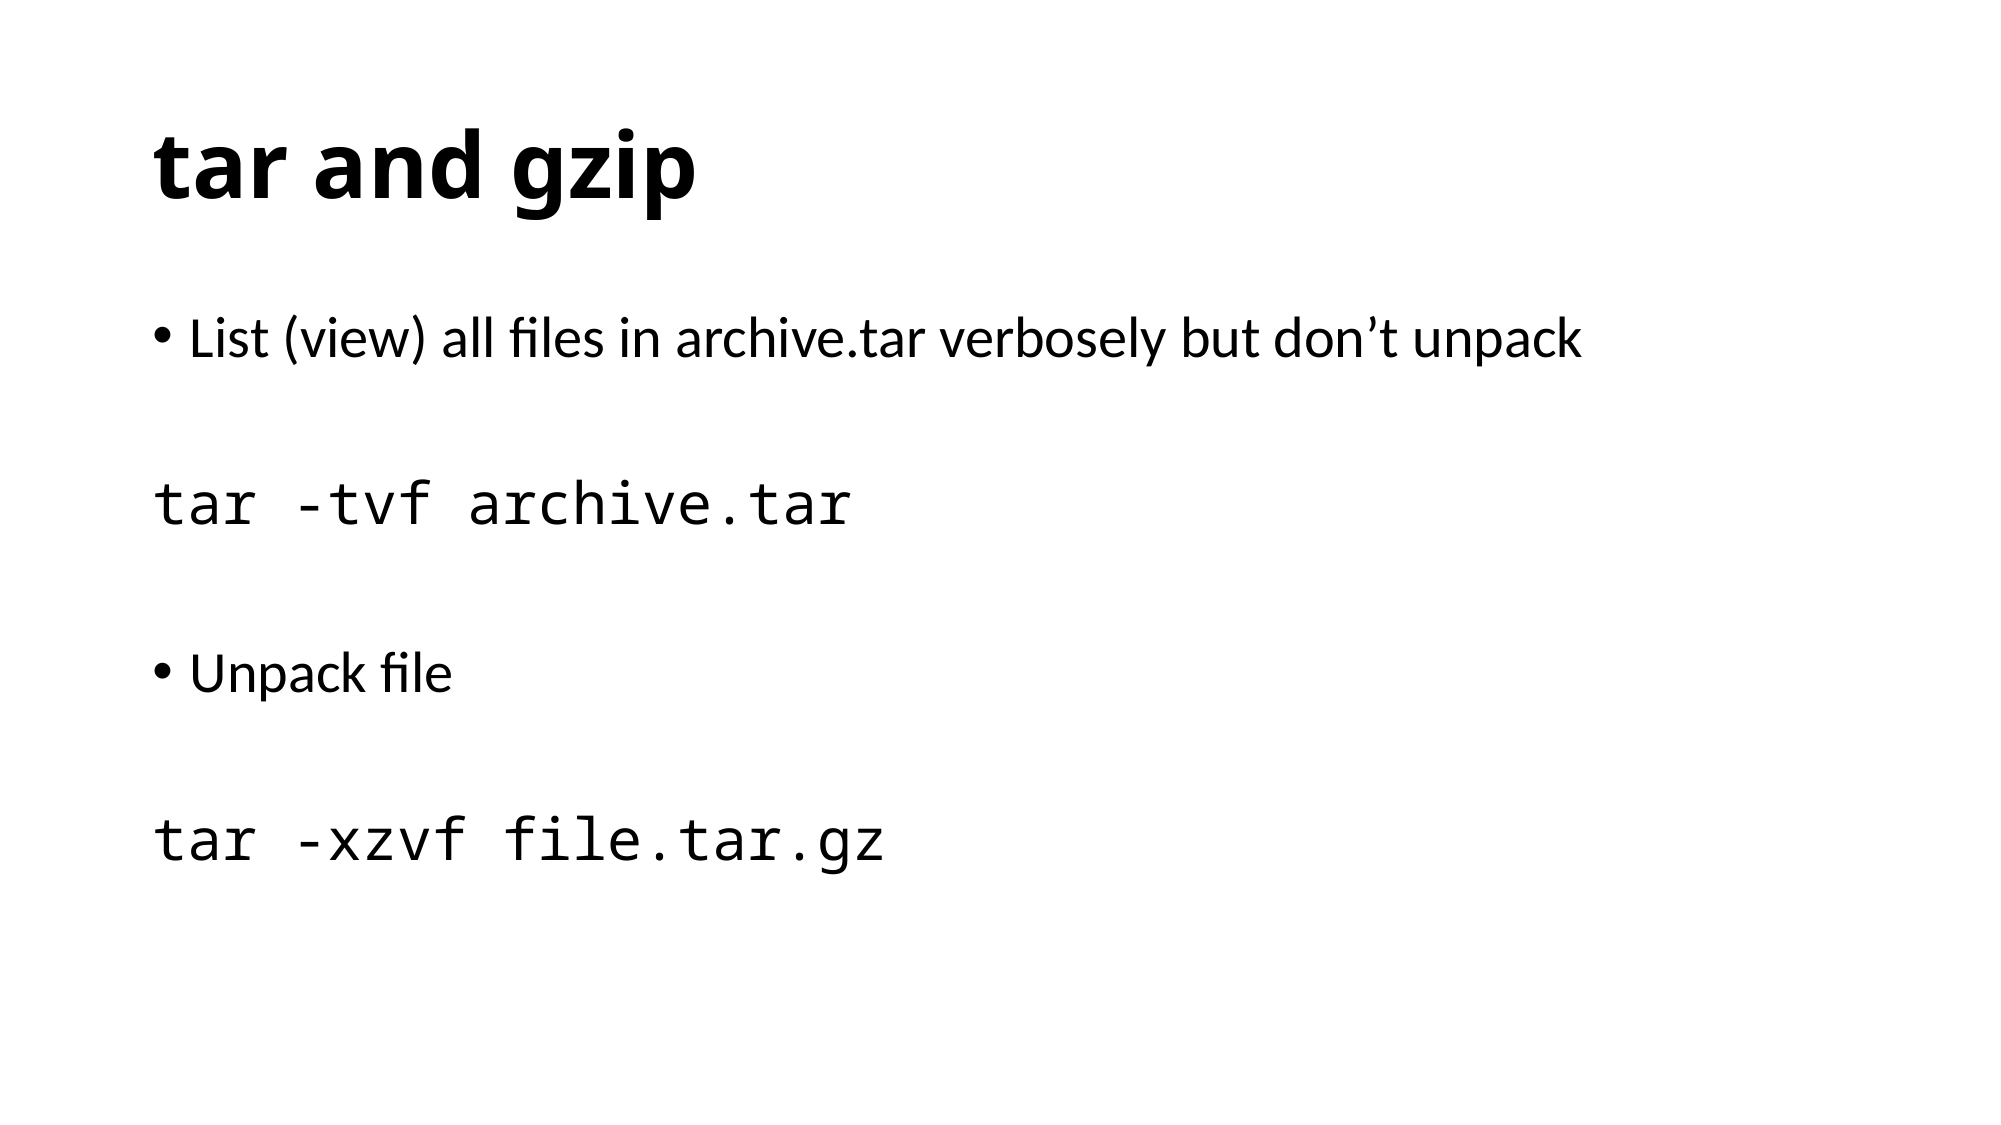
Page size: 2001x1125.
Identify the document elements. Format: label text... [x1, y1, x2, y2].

list List (view) all files in archive.tar verbosely but don’t unpack tar -tvf archive.tar Unpack file tar -xzvf file.tar.gz [137, 299, 1863, 1014]
title tar and gzip [137, 59, 1863, 278]
